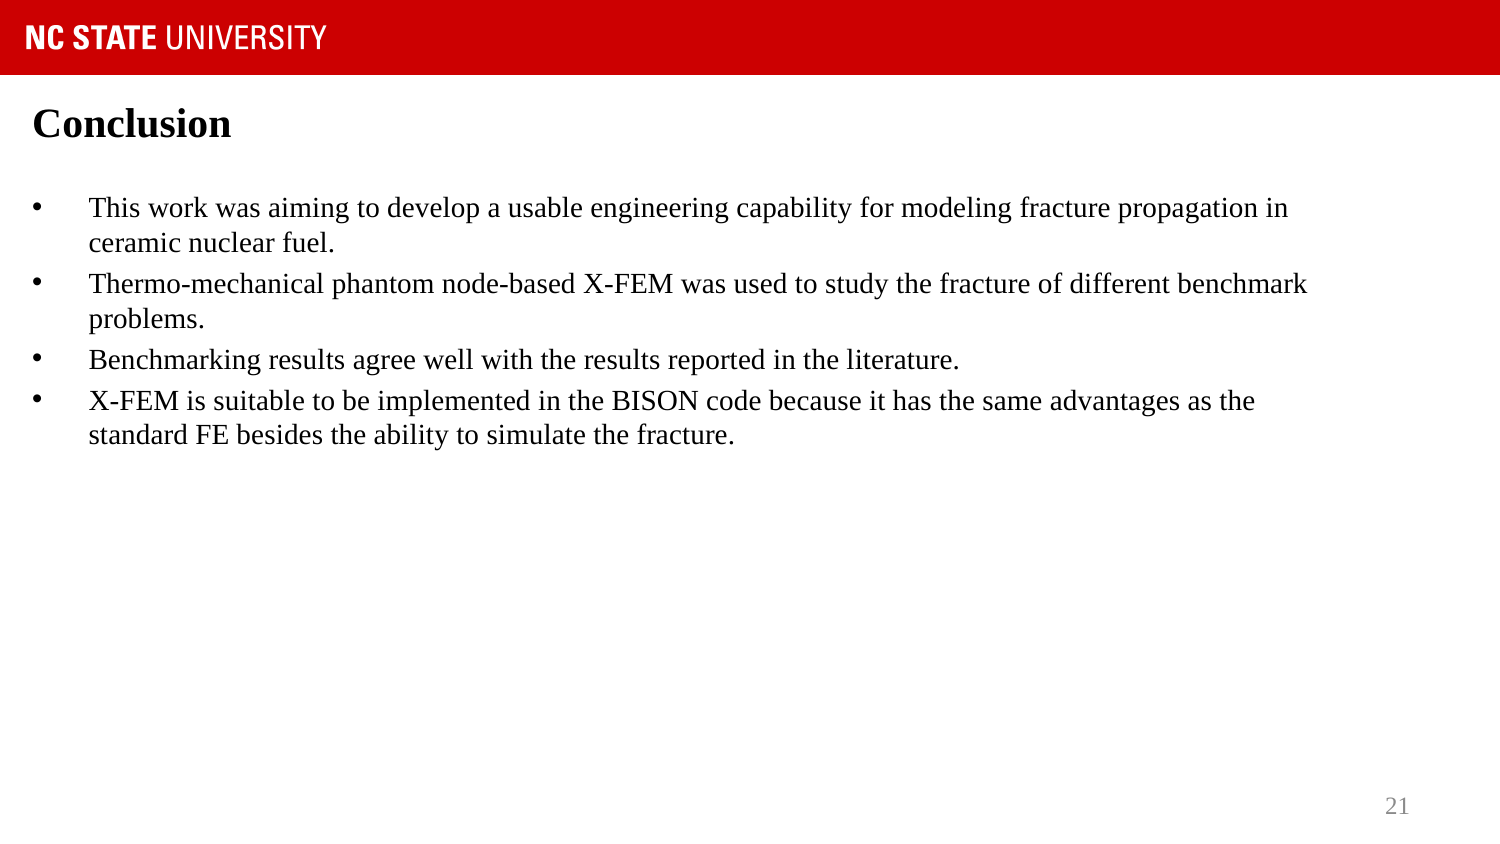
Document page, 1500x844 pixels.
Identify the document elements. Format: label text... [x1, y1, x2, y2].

list This work was aiming to develop a usable engineering capability for modeling fracture propagation in ceramic nuclear fuel. Thermo-mechanical phantom node-based X-FEM was used to study the fracture of different benchmark problems. Benchmarking results agree well with the results reported in the literature. X-FEM is suitable to be implemented in the BISON code because it has the same advantages as the standard FE besides the ability to simulate the fracture. [17, 180, 1368, 484]
slide_number 21 [1074, 782, 1425, 827]
picture [0, 0, 1500, 75]
title Conclusion [17, 90, 613, 151]
